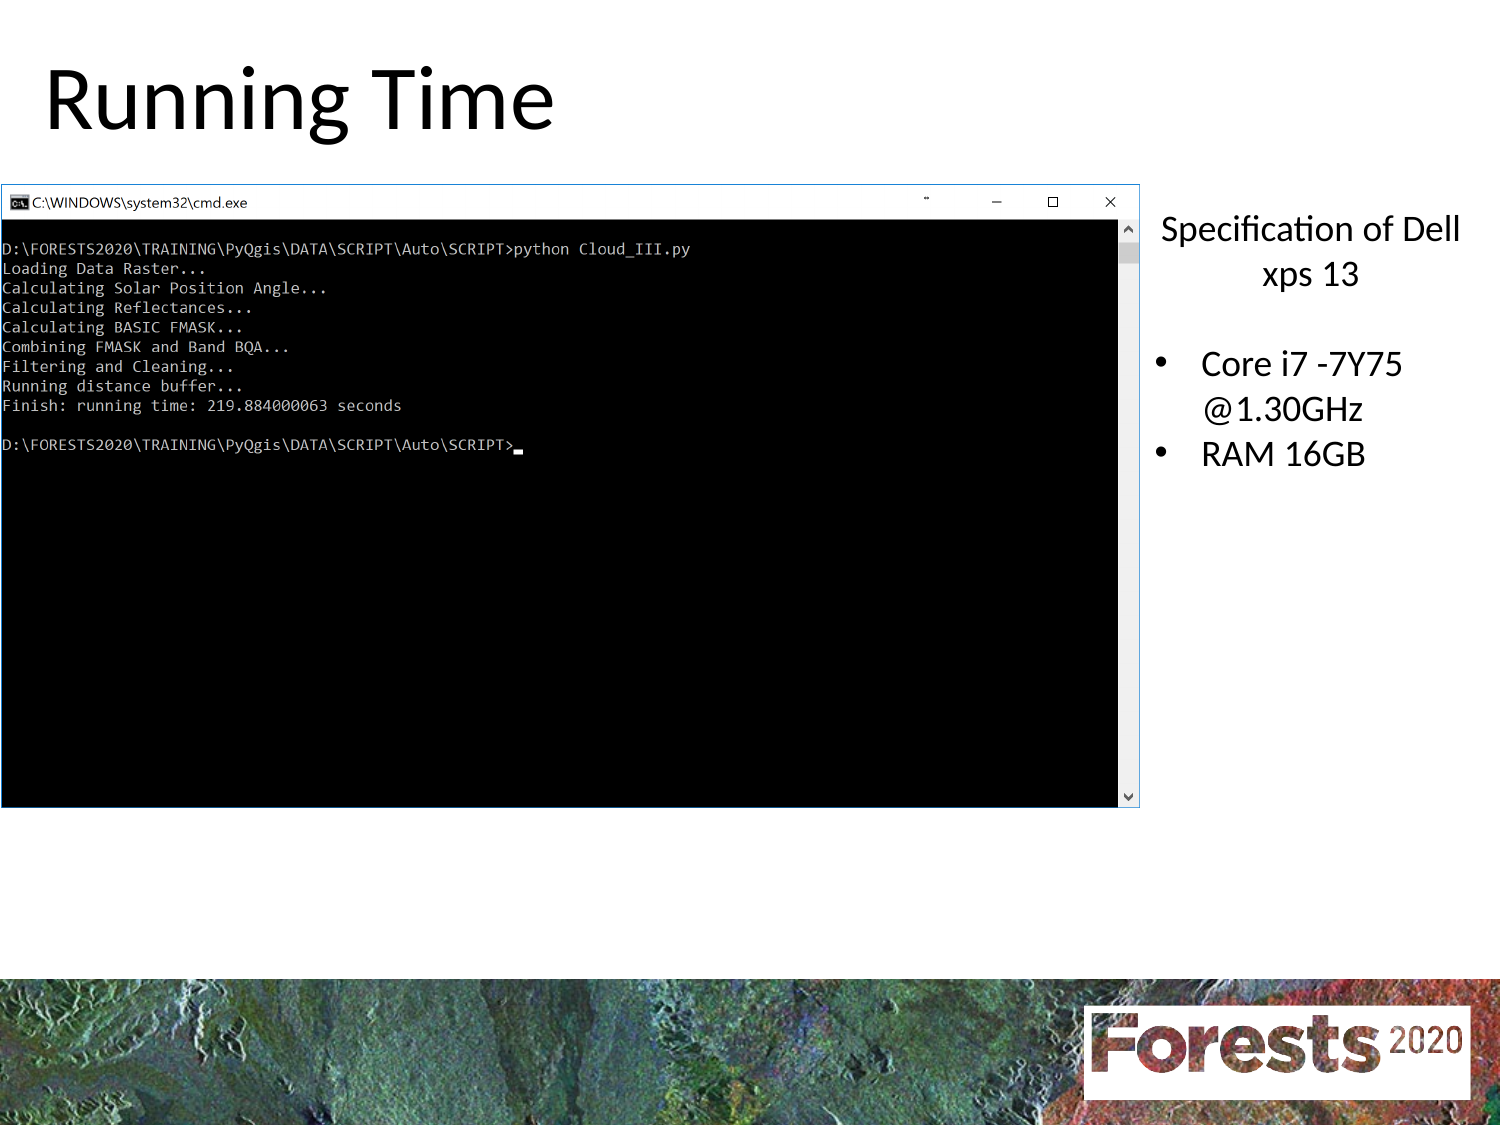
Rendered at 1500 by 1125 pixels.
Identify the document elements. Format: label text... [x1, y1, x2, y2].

title Running Time [29, 30, 1412, 171]
picture [1, 184, 1140, 808]
picture [0, 979, 1500, 1125]
text_box Specification of Dell xps 13 Core i7 -7Y75 @1.30GHz RAM 16GB [1145, 196, 1483, 481]
